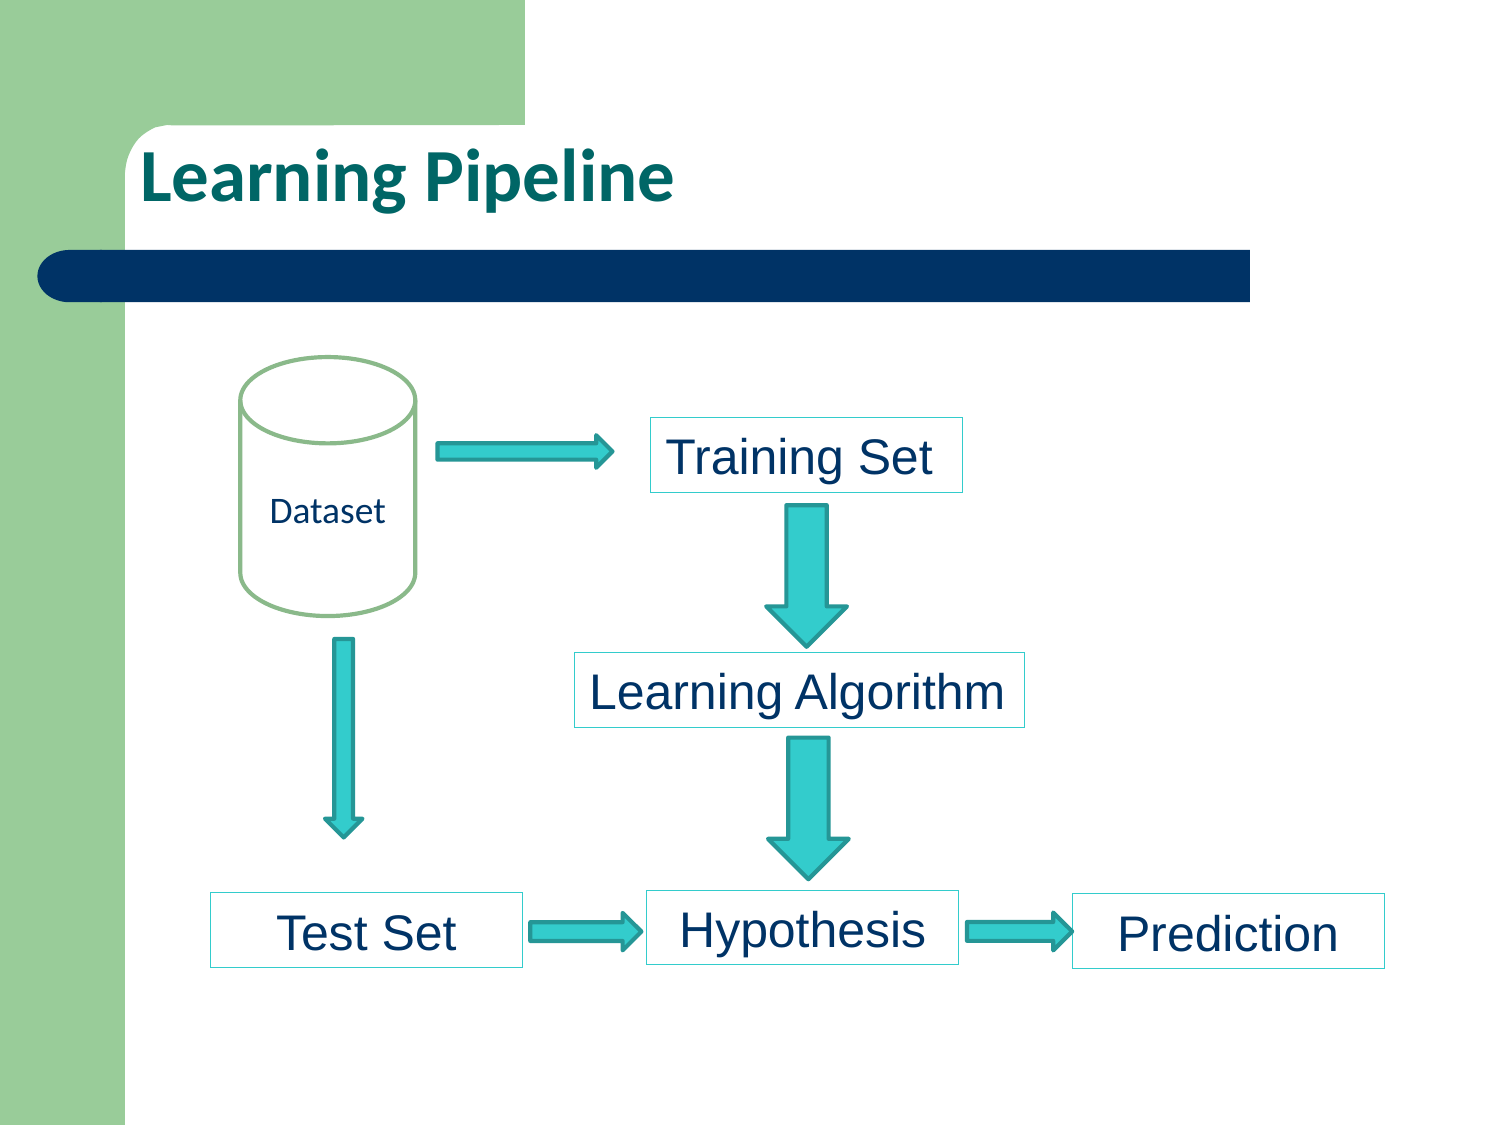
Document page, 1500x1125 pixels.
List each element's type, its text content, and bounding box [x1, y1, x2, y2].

text_box Prediction [1072, 893, 1385, 969]
text_box [764, 503, 849, 649]
text_box [323, 636, 365, 840]
text_box [766, 735, 851, 882]
title Learning Pipeline [125, 125, 1425, 225]
text_box [964, 910, 1075, 953]
text_box Dataset [238, 354, 418, 619]
text_box [528, 910, 644, 953]
text_box Hypothesis [646, 890, 959, 965]
text_box [435, 433, 615, 470]
text_box Learning Algorithm [574, 652, 1025, 728]
text_box Test Set [210, 892, 523, 968]
text_box Training Set [650, 417, 963, 493]
